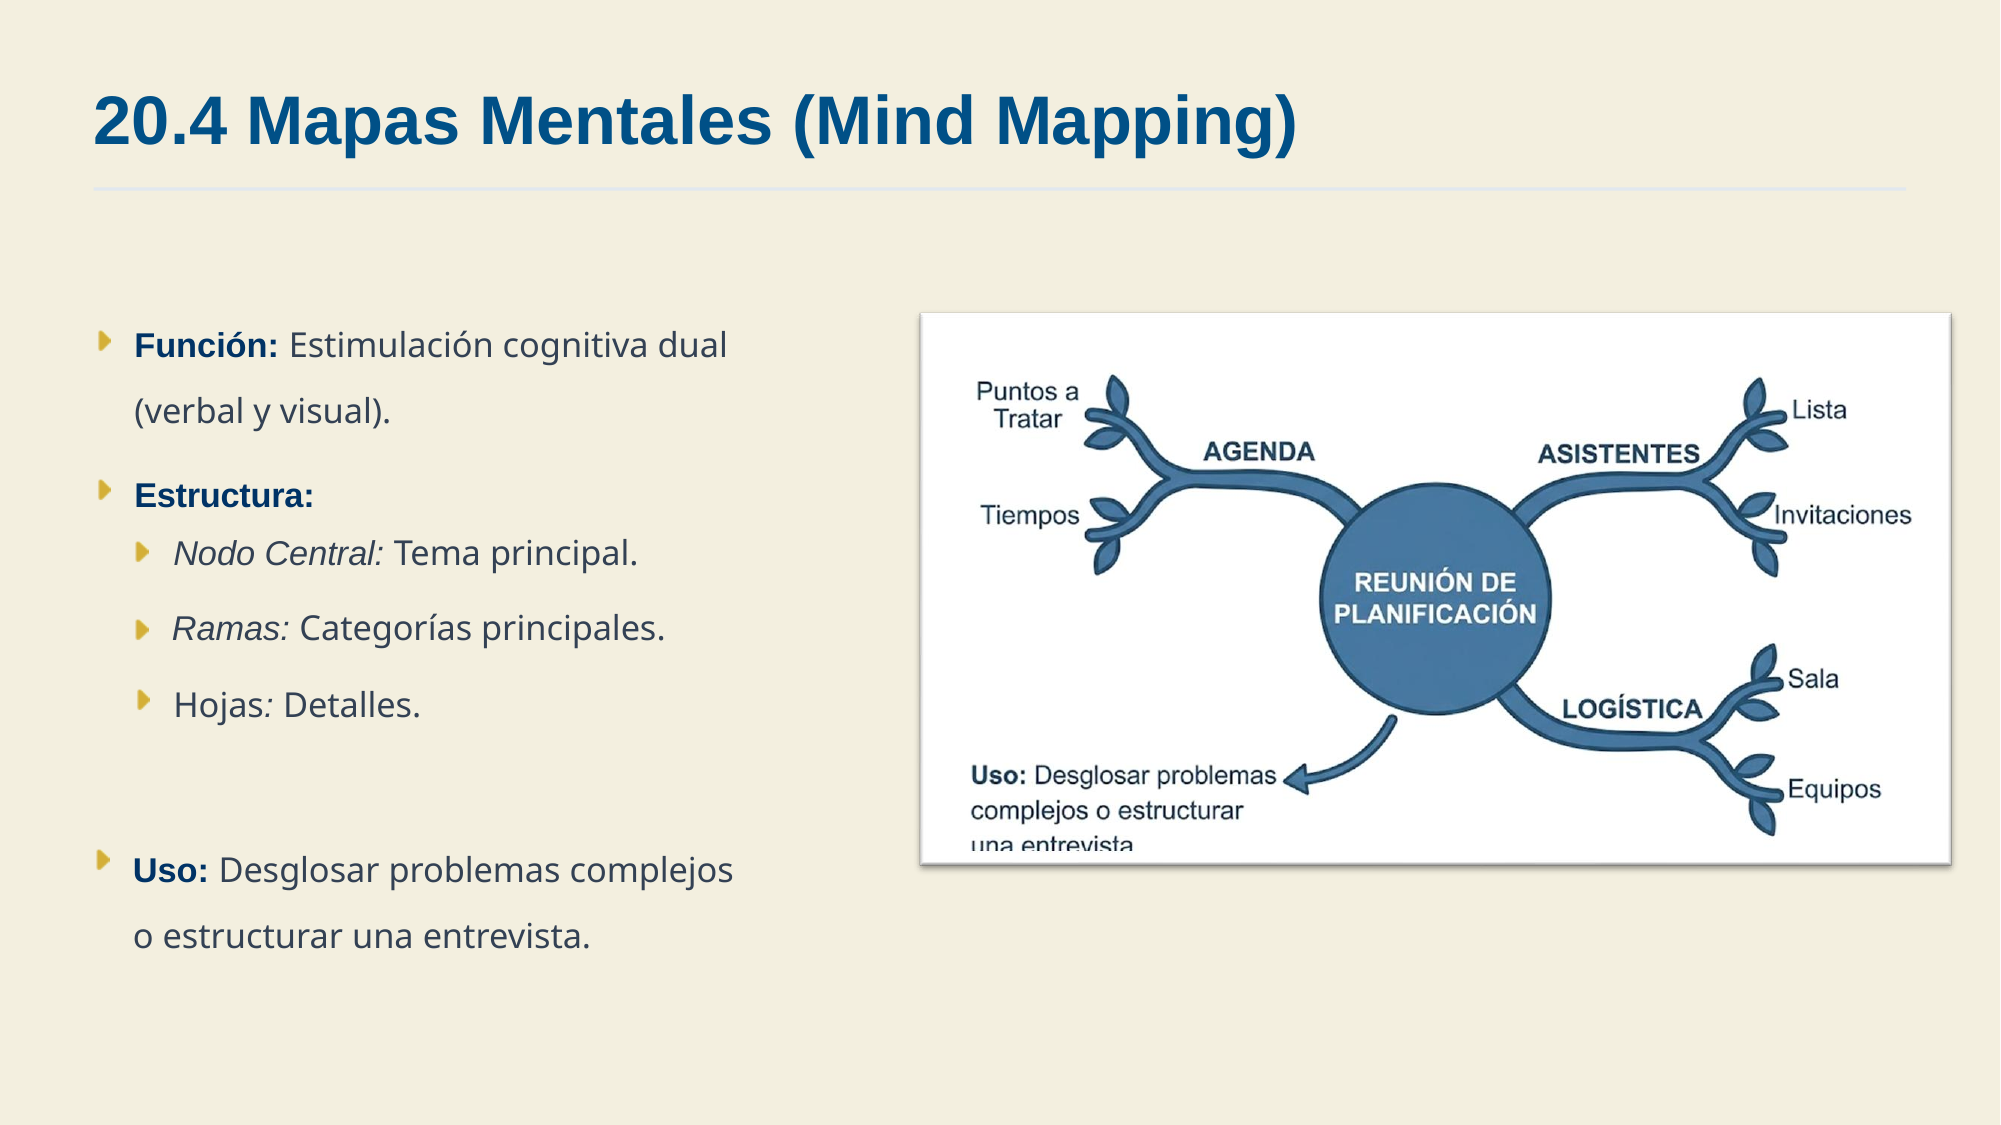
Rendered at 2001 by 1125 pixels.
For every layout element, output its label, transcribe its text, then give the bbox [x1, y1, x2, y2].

title 20.4 Mapas Mentales (Mind Mapping) [60, 45, 1650, 264]
text_box Función: Estimulación cognitiva dual (verbal y visual). Estructura: Nodo Central: Tema principal. Ramas: Categorías principales. Hojas: Detalles. Uso: Desglosar problemas complejos o estructurar una entrevista. [130, 320, 738, 955]
picture [132, 535, 149, 569]
picture [134, 683, 151, 717]
picture [94, 324, 112, 358]
picture [94, 473, 112, 507]
text_box [93, 187, 1907, 191]
picture [910, 306, 1961, 878]
picture [93, 843, 110, 877]
picture [132, 613, 149, 648]
